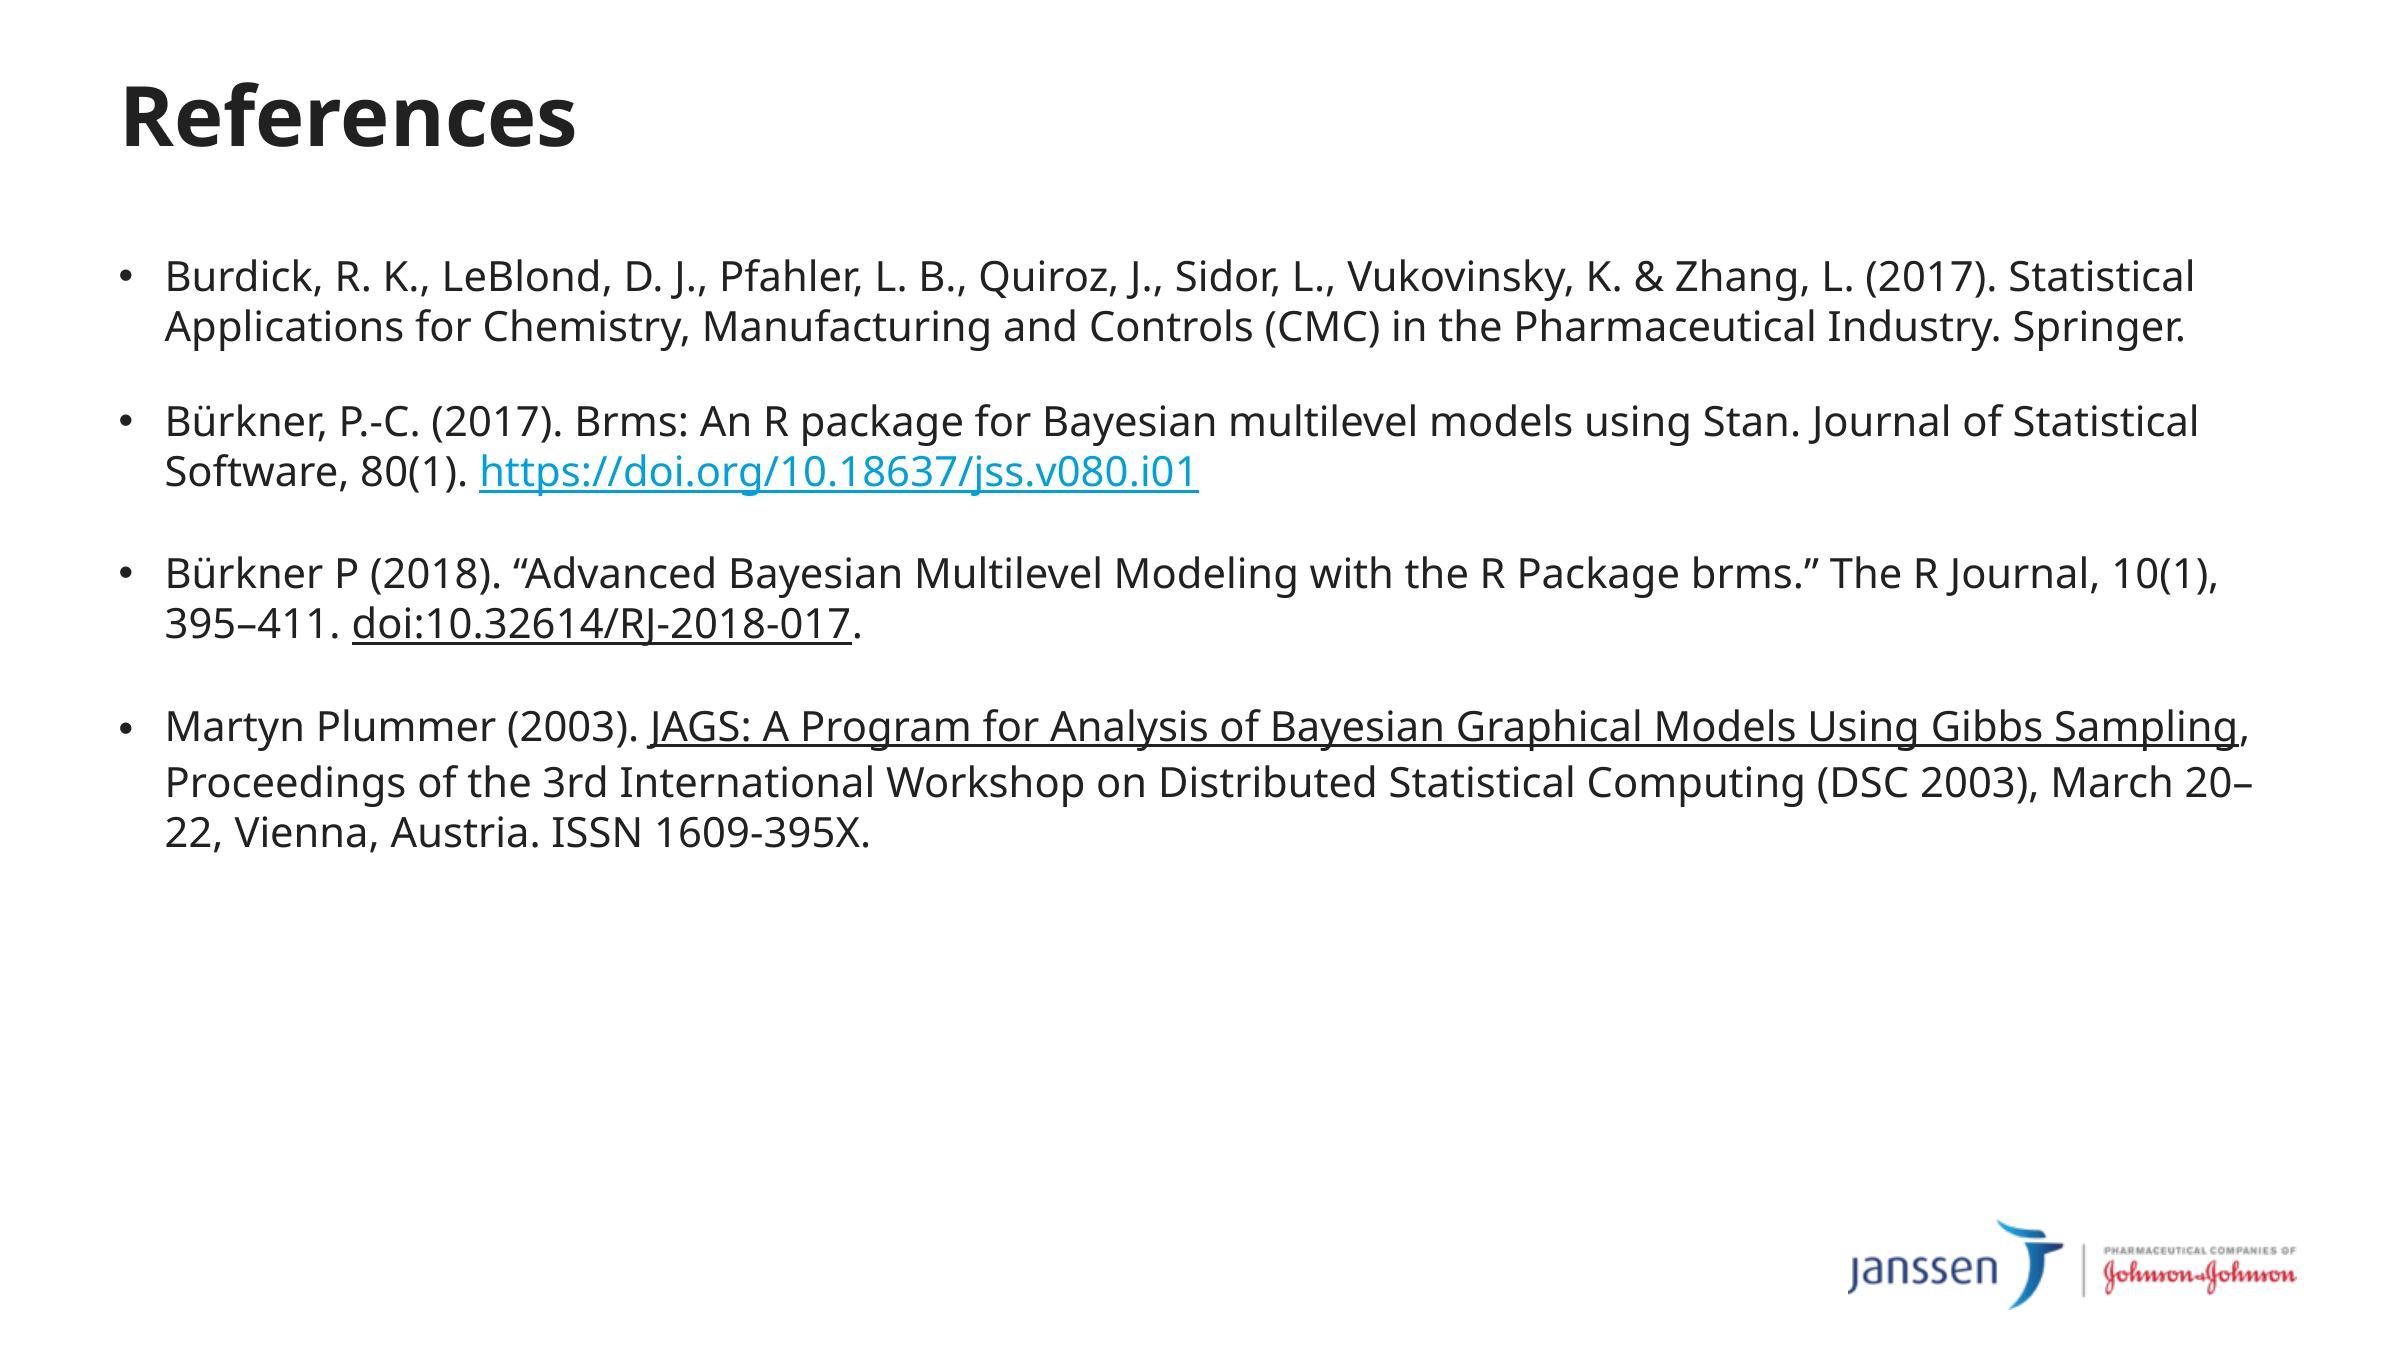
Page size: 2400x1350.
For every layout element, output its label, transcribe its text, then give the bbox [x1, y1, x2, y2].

title References [118, 73, 2117, 166]
list Burdick, R. K., LeBlond, D. J., Pfahler, L. B., Quiroz, J., Sidor, L., Vukovinsky, K. & Zhang, L. (2017). Statistical Applications for Chemistry, Manufacturing and Controls (CMC) in the Pharmaceutical Industry. Springer. Bürkner, P.-C. (2017). Brms: An R package for Bayesian multilevel models using Stan. Journal of Statistical Software, 80(1). https://doi.org/10.18637/jss.v080.i01 Bürkner P (2018). “Advanced Bayesian Multilevel Modeling with the R Package brms.” The R Journal, 10(1), 395–411. doi:10.32614/RJ-2018-017. Martyn Plummer (2003). JAGS: A Program for Analysis of Bayesian Graphical Models Using Gibbs Sampling, Proceedings of the 3rd International Workshop on Distributed Statistical Computing (DSC 2003), March 20–22, Vienna, Austria. ISSN 1609-395X. [117, 249, 2282, 1072]
picture [1848, 1219, 2297, 1310]
